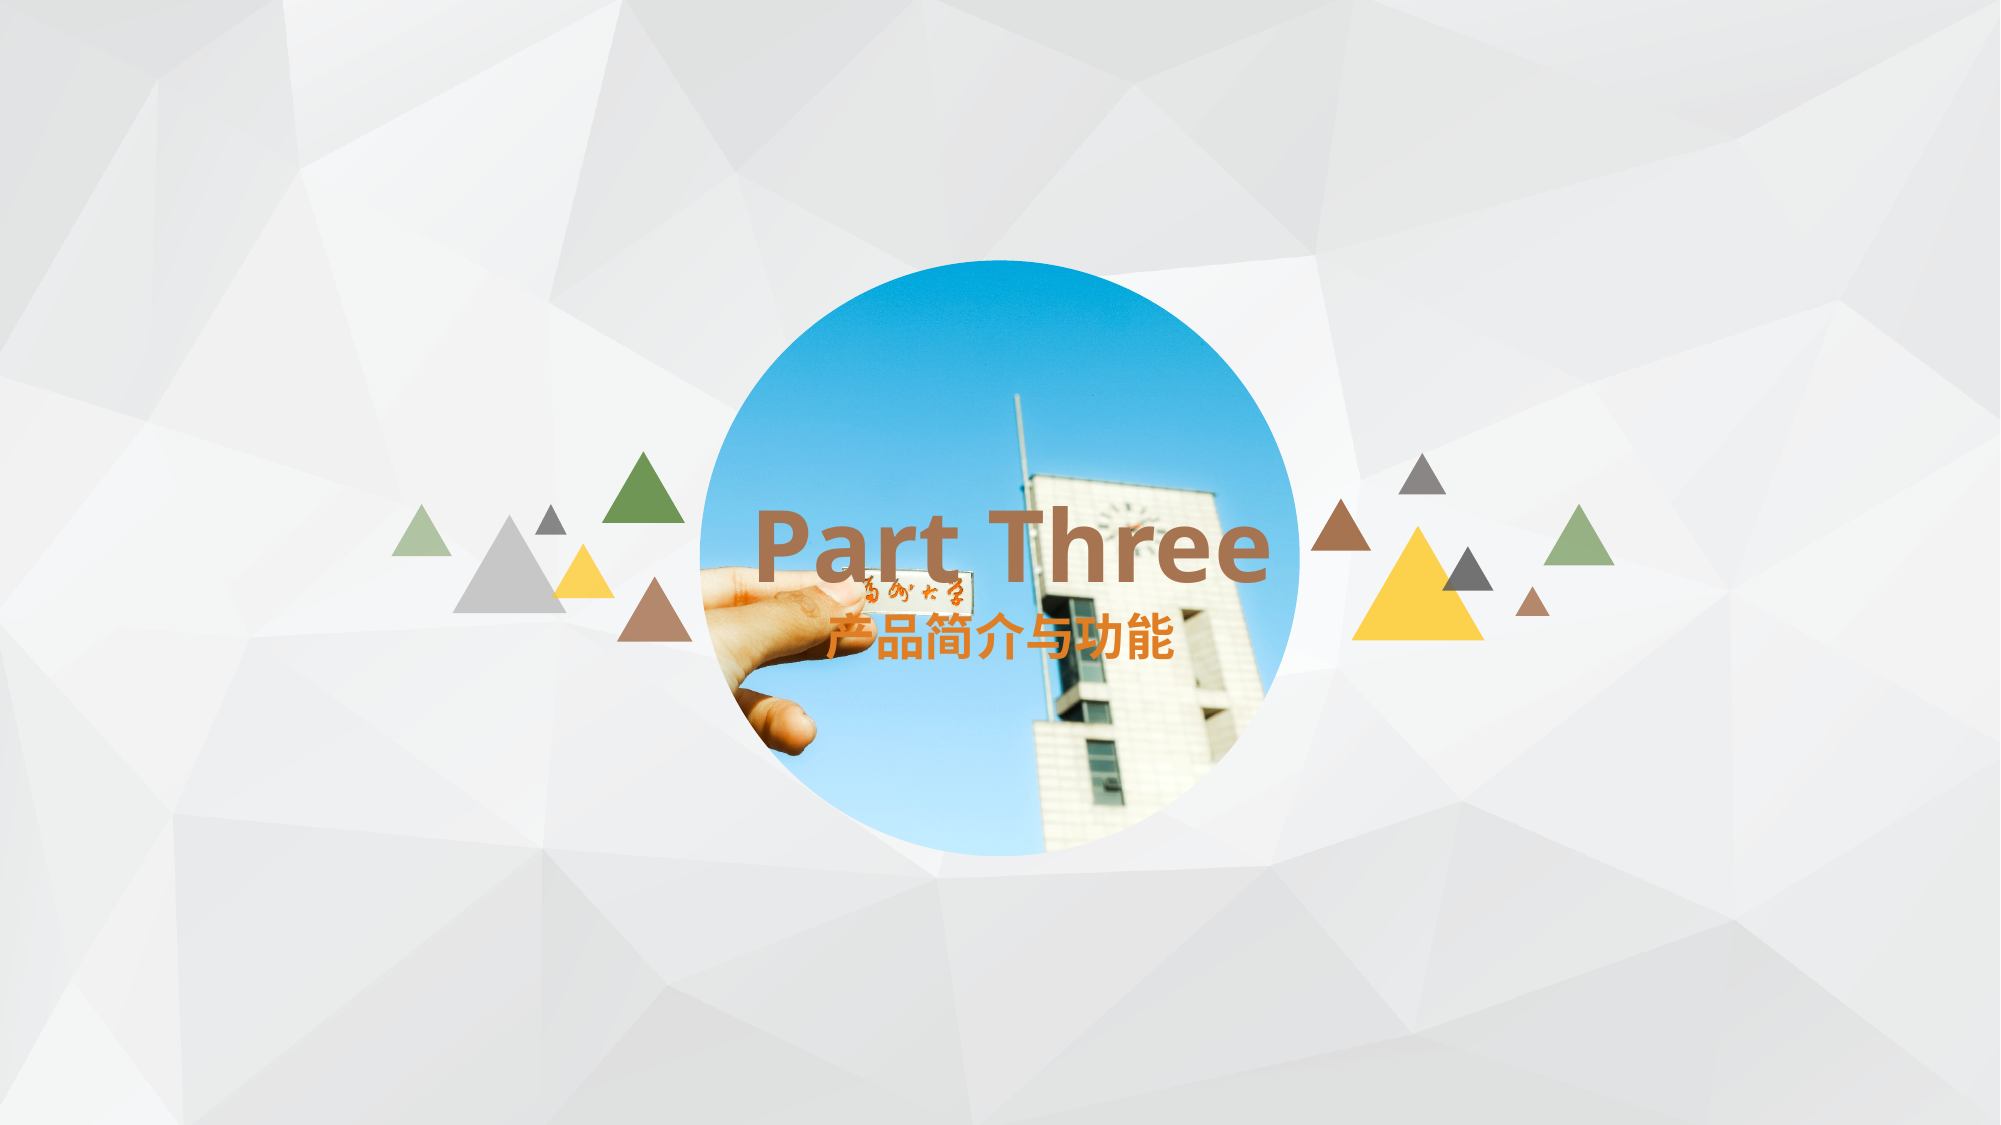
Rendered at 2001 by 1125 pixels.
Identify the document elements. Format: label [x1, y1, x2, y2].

text_box [1513, 584, 1552, 617]
text_box [1396, 450, 1449, 496]
text_box [533, 501, 569, 536]
text_box [1440, 544, 1496, 592]
text_box [450, 512, 569, 615]
picture [0, 0, 2001, 1125]
text_box [1308, 496, 1373, 552]
text_box [735, 475, 1299, 674]
text_box [1349, 523, 1487, 642]
text_box [549, 541, 617, 600]
text_box [389, 501, 454, 558]
text_box [1541, 501, 1617, 567]
text_box [600, 449, 687, 525]
text_box [615, 574, 695, 643]
